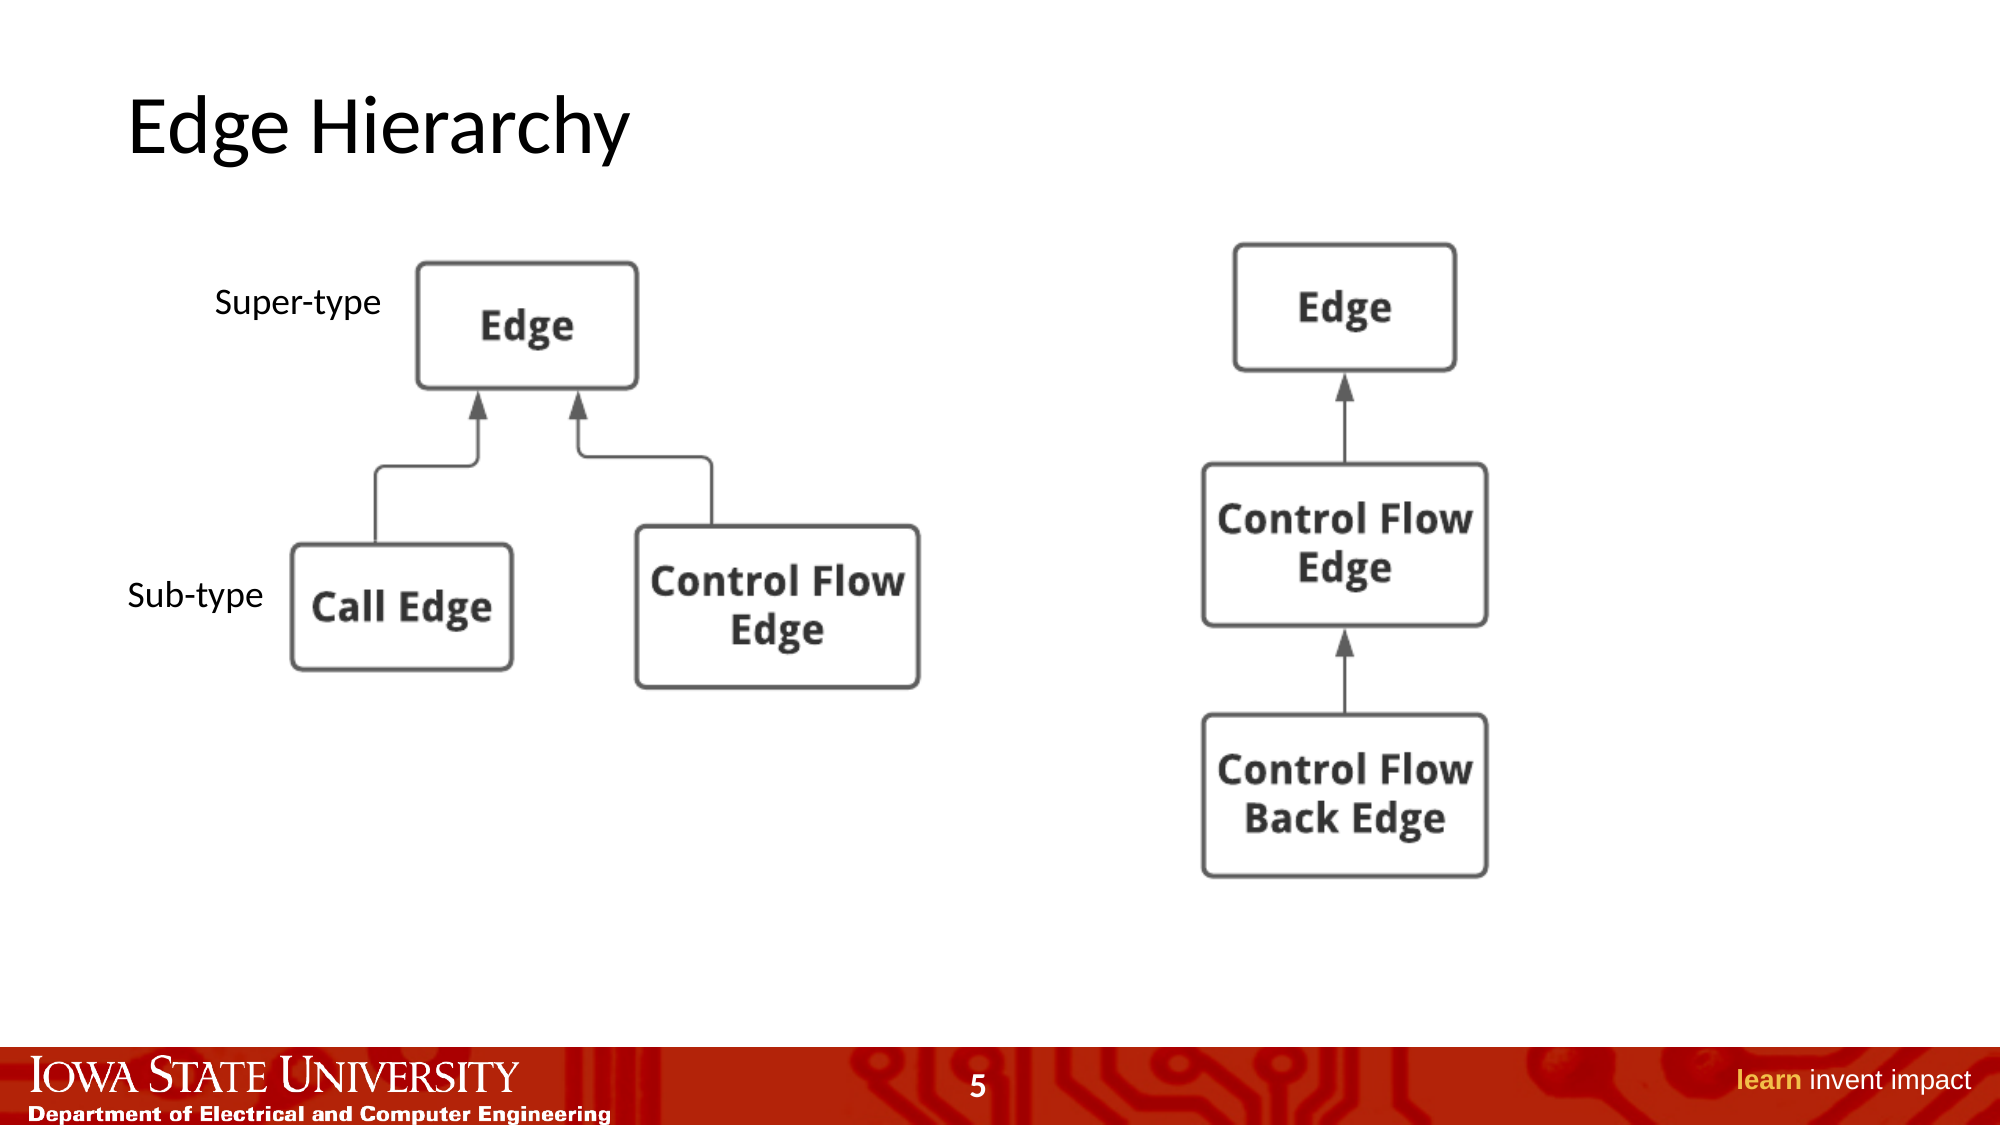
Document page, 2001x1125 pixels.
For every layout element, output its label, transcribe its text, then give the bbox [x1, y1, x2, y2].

text_box Super-type [199, 269, 274, 330]
picture [279, 251, 936, 696]
text_box Edge Hierarchy [112, 63, 720, 178]
picture [0, 1047, 2000, 1125]
slide_number 5 [753, 1054, 1204, 1115]
picture [1155, 178, 1535, 942]
text_box Sub-type [112, 562, 274, 623]
